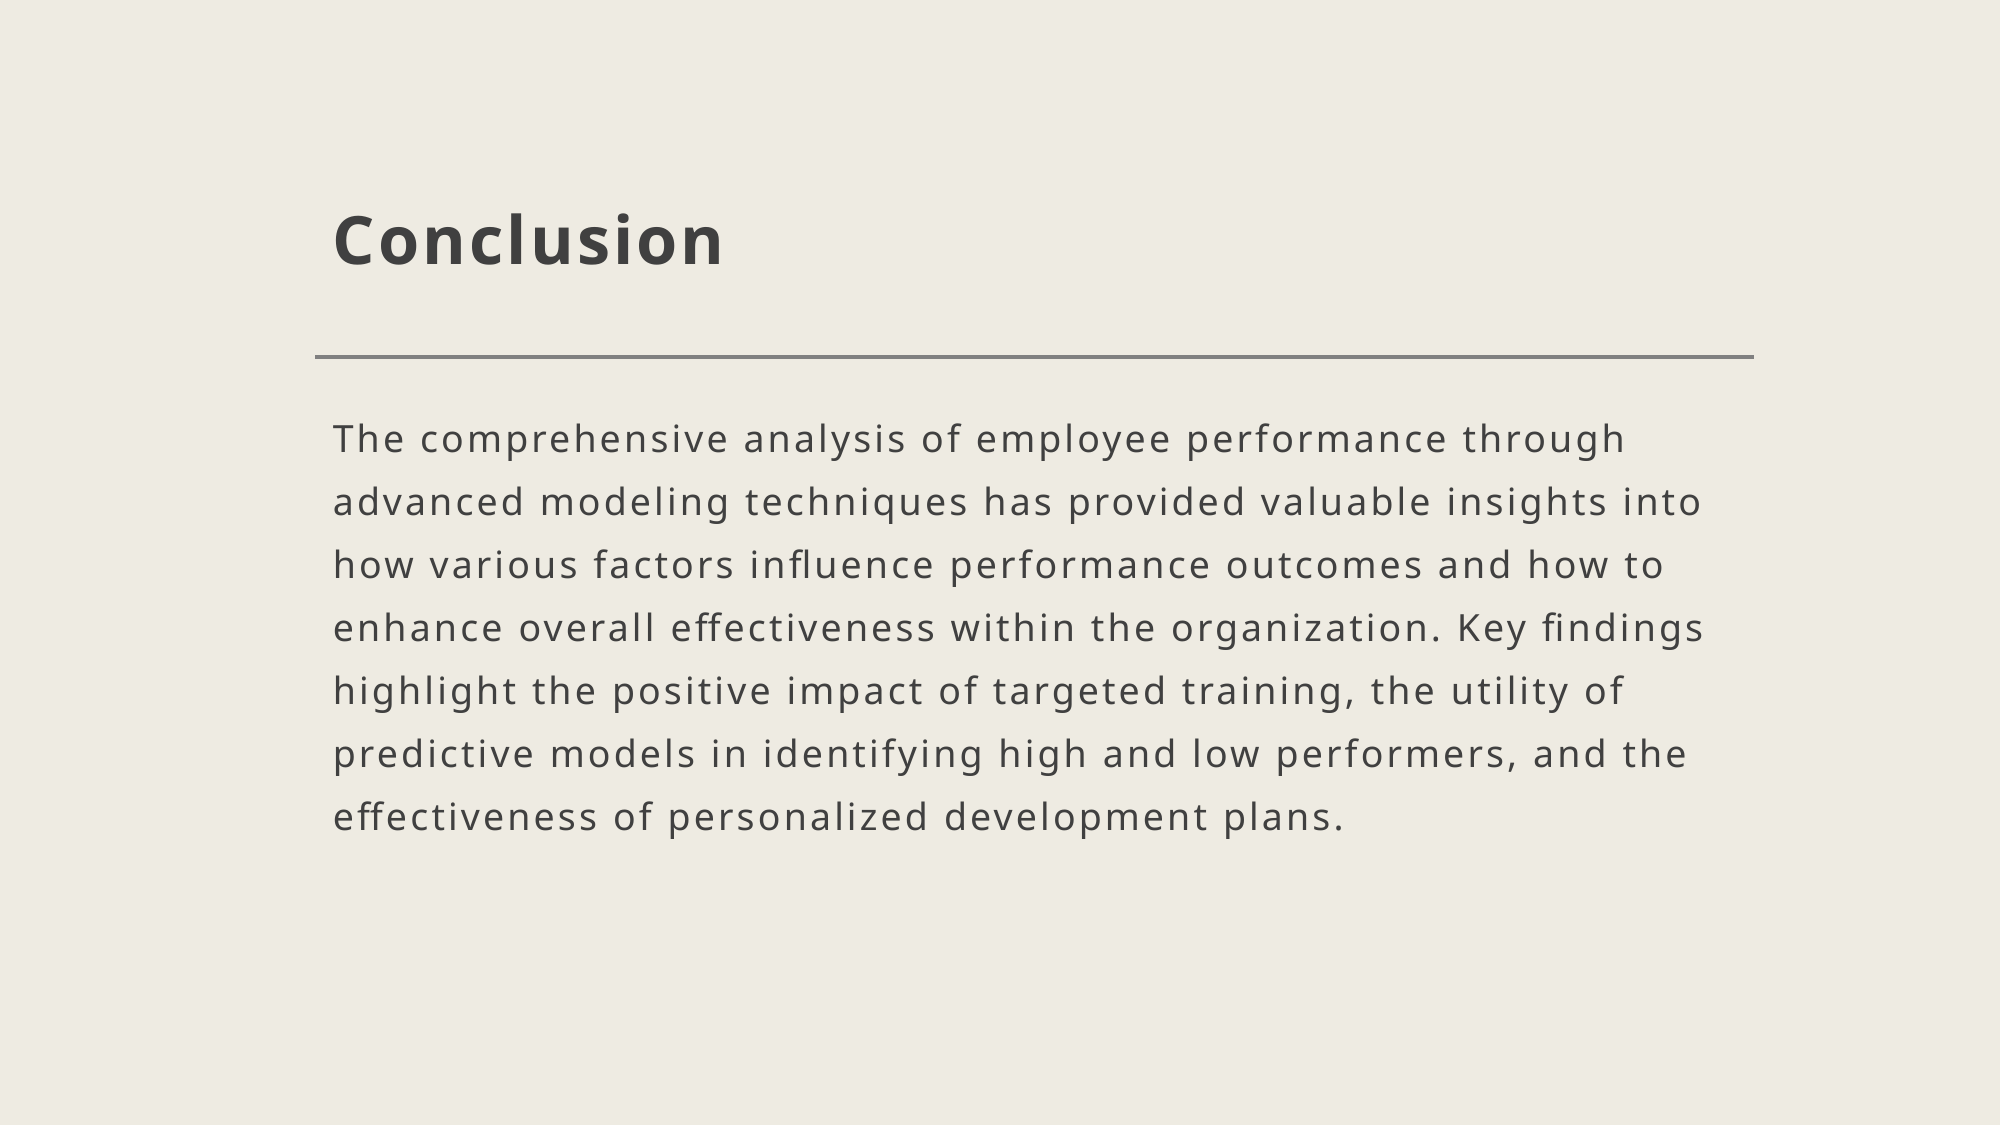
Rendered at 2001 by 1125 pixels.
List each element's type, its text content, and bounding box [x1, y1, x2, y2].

title Conclusion [315, 72, 1754, 294]
list The comprehensive analysis of employee performance through advanced modeling techniques has provided valuable insights into how various factors influence performance outcomes and how to enhance overall effectiveness within the organization. Key findings highlight the positive impact of targeted training, the utility of predictive models in identifying high and low performers, and the effectiveness of personalized development plans. [315, 379, 1754, 979]
